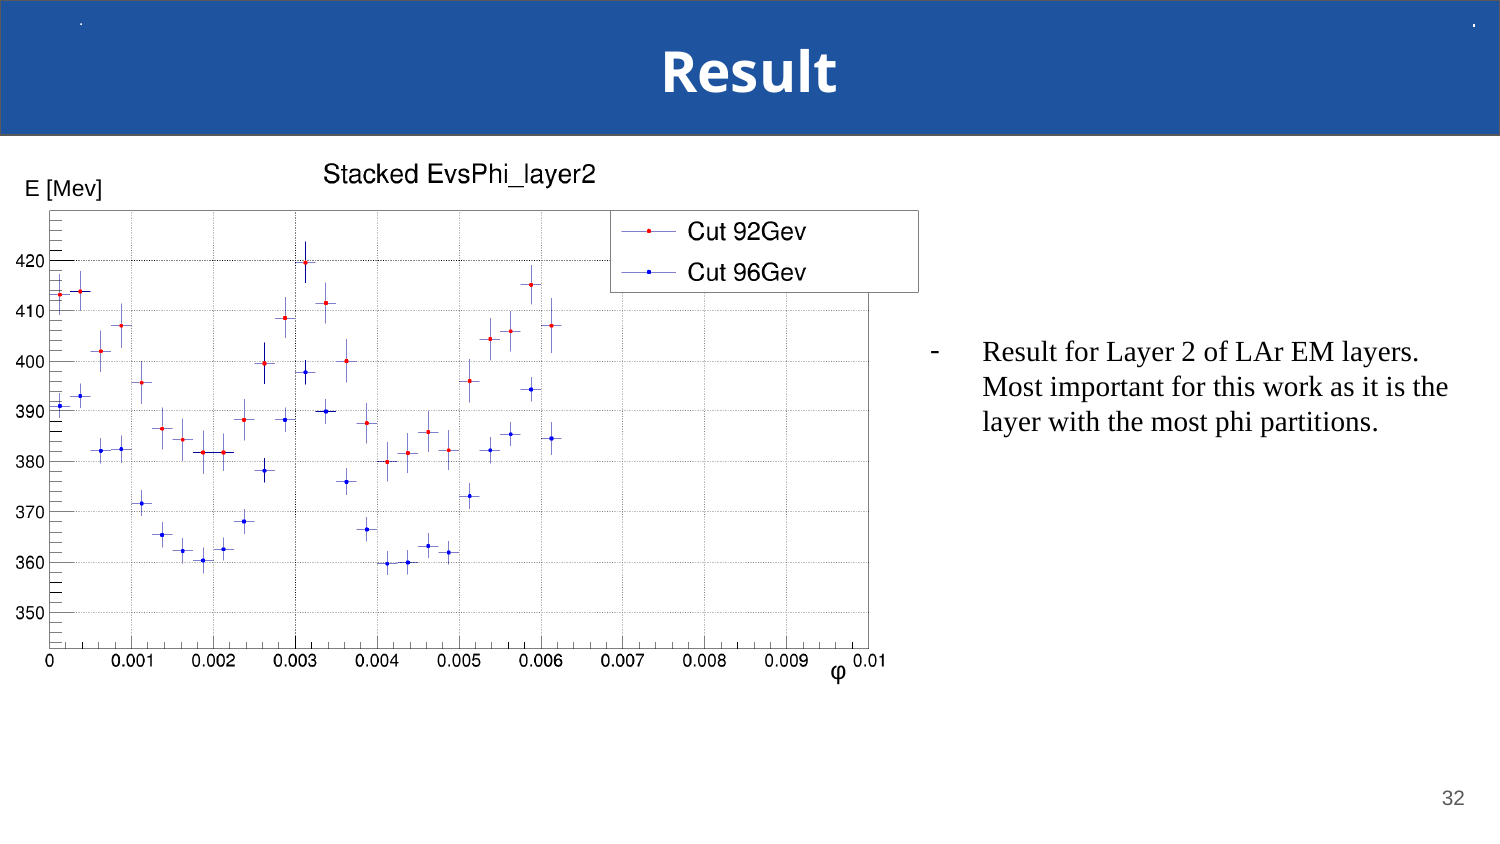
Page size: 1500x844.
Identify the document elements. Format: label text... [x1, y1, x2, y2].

text_box Result for Layer 2 of LAr EM layers. Most important for this work as it is the layer with the most phi partitions. [929, 317, 1474, 488]
title Result [74, 20, 1425, 115]
text_box [0, 0, 1500, 135]
slide_number ‹#› [1389, 764, 1480, 830]
picture [4, 157, 925, 687]
